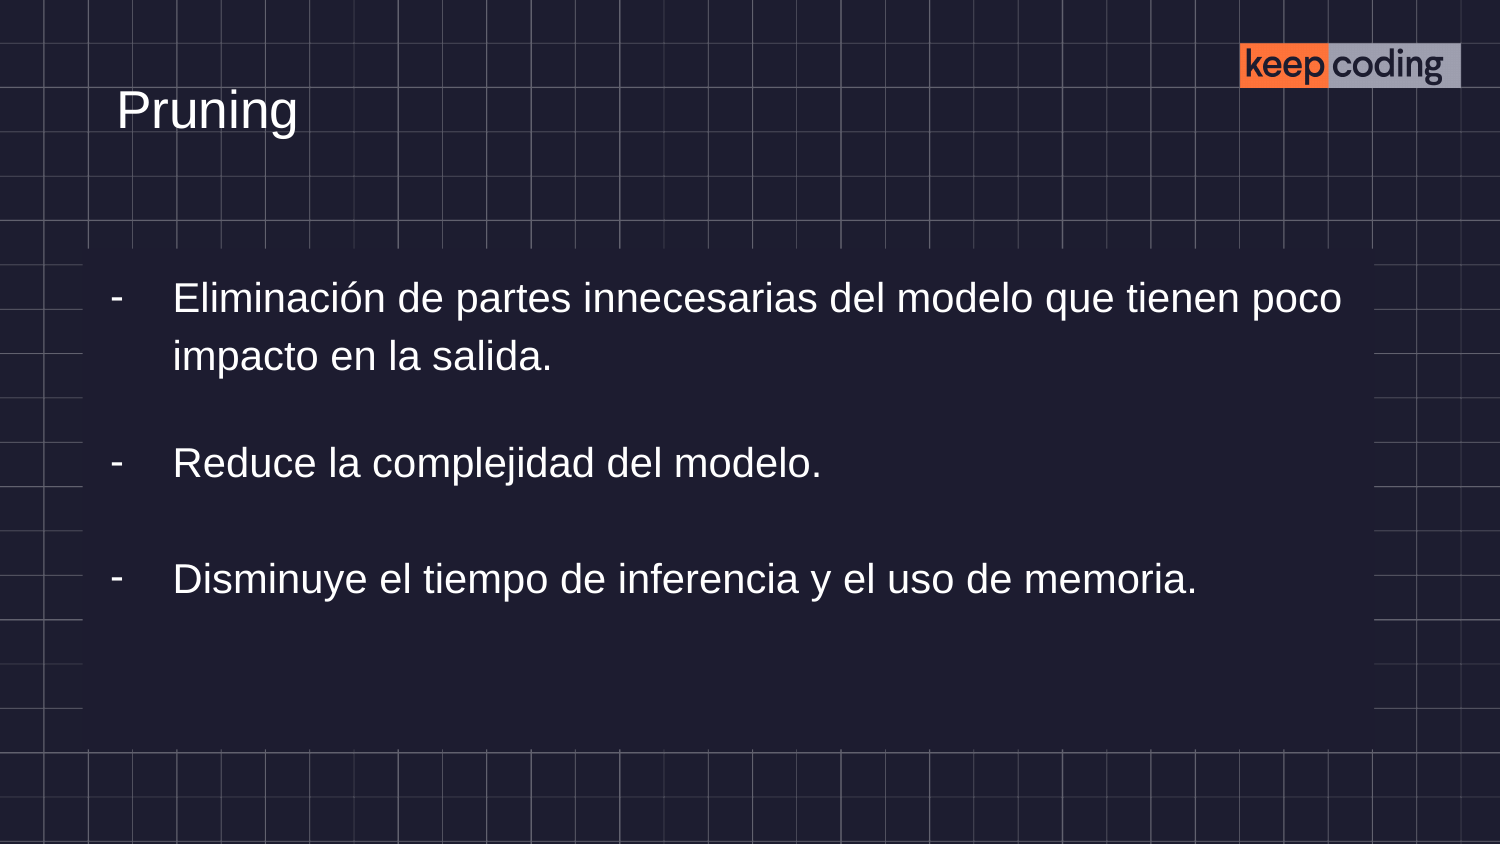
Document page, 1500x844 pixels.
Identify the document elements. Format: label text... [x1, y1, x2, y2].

list Eliminación de partes innecesarias del modelo que tienen poco impacto en la salida. Reduce la complejidad del modelo. Disminuye el tiempo de inferencia y el uso de memoria. [82, 248, 1375, 750]
title Pruning [101, 60, 1165, 155]
picture [1240, 43, 1461, 88]
